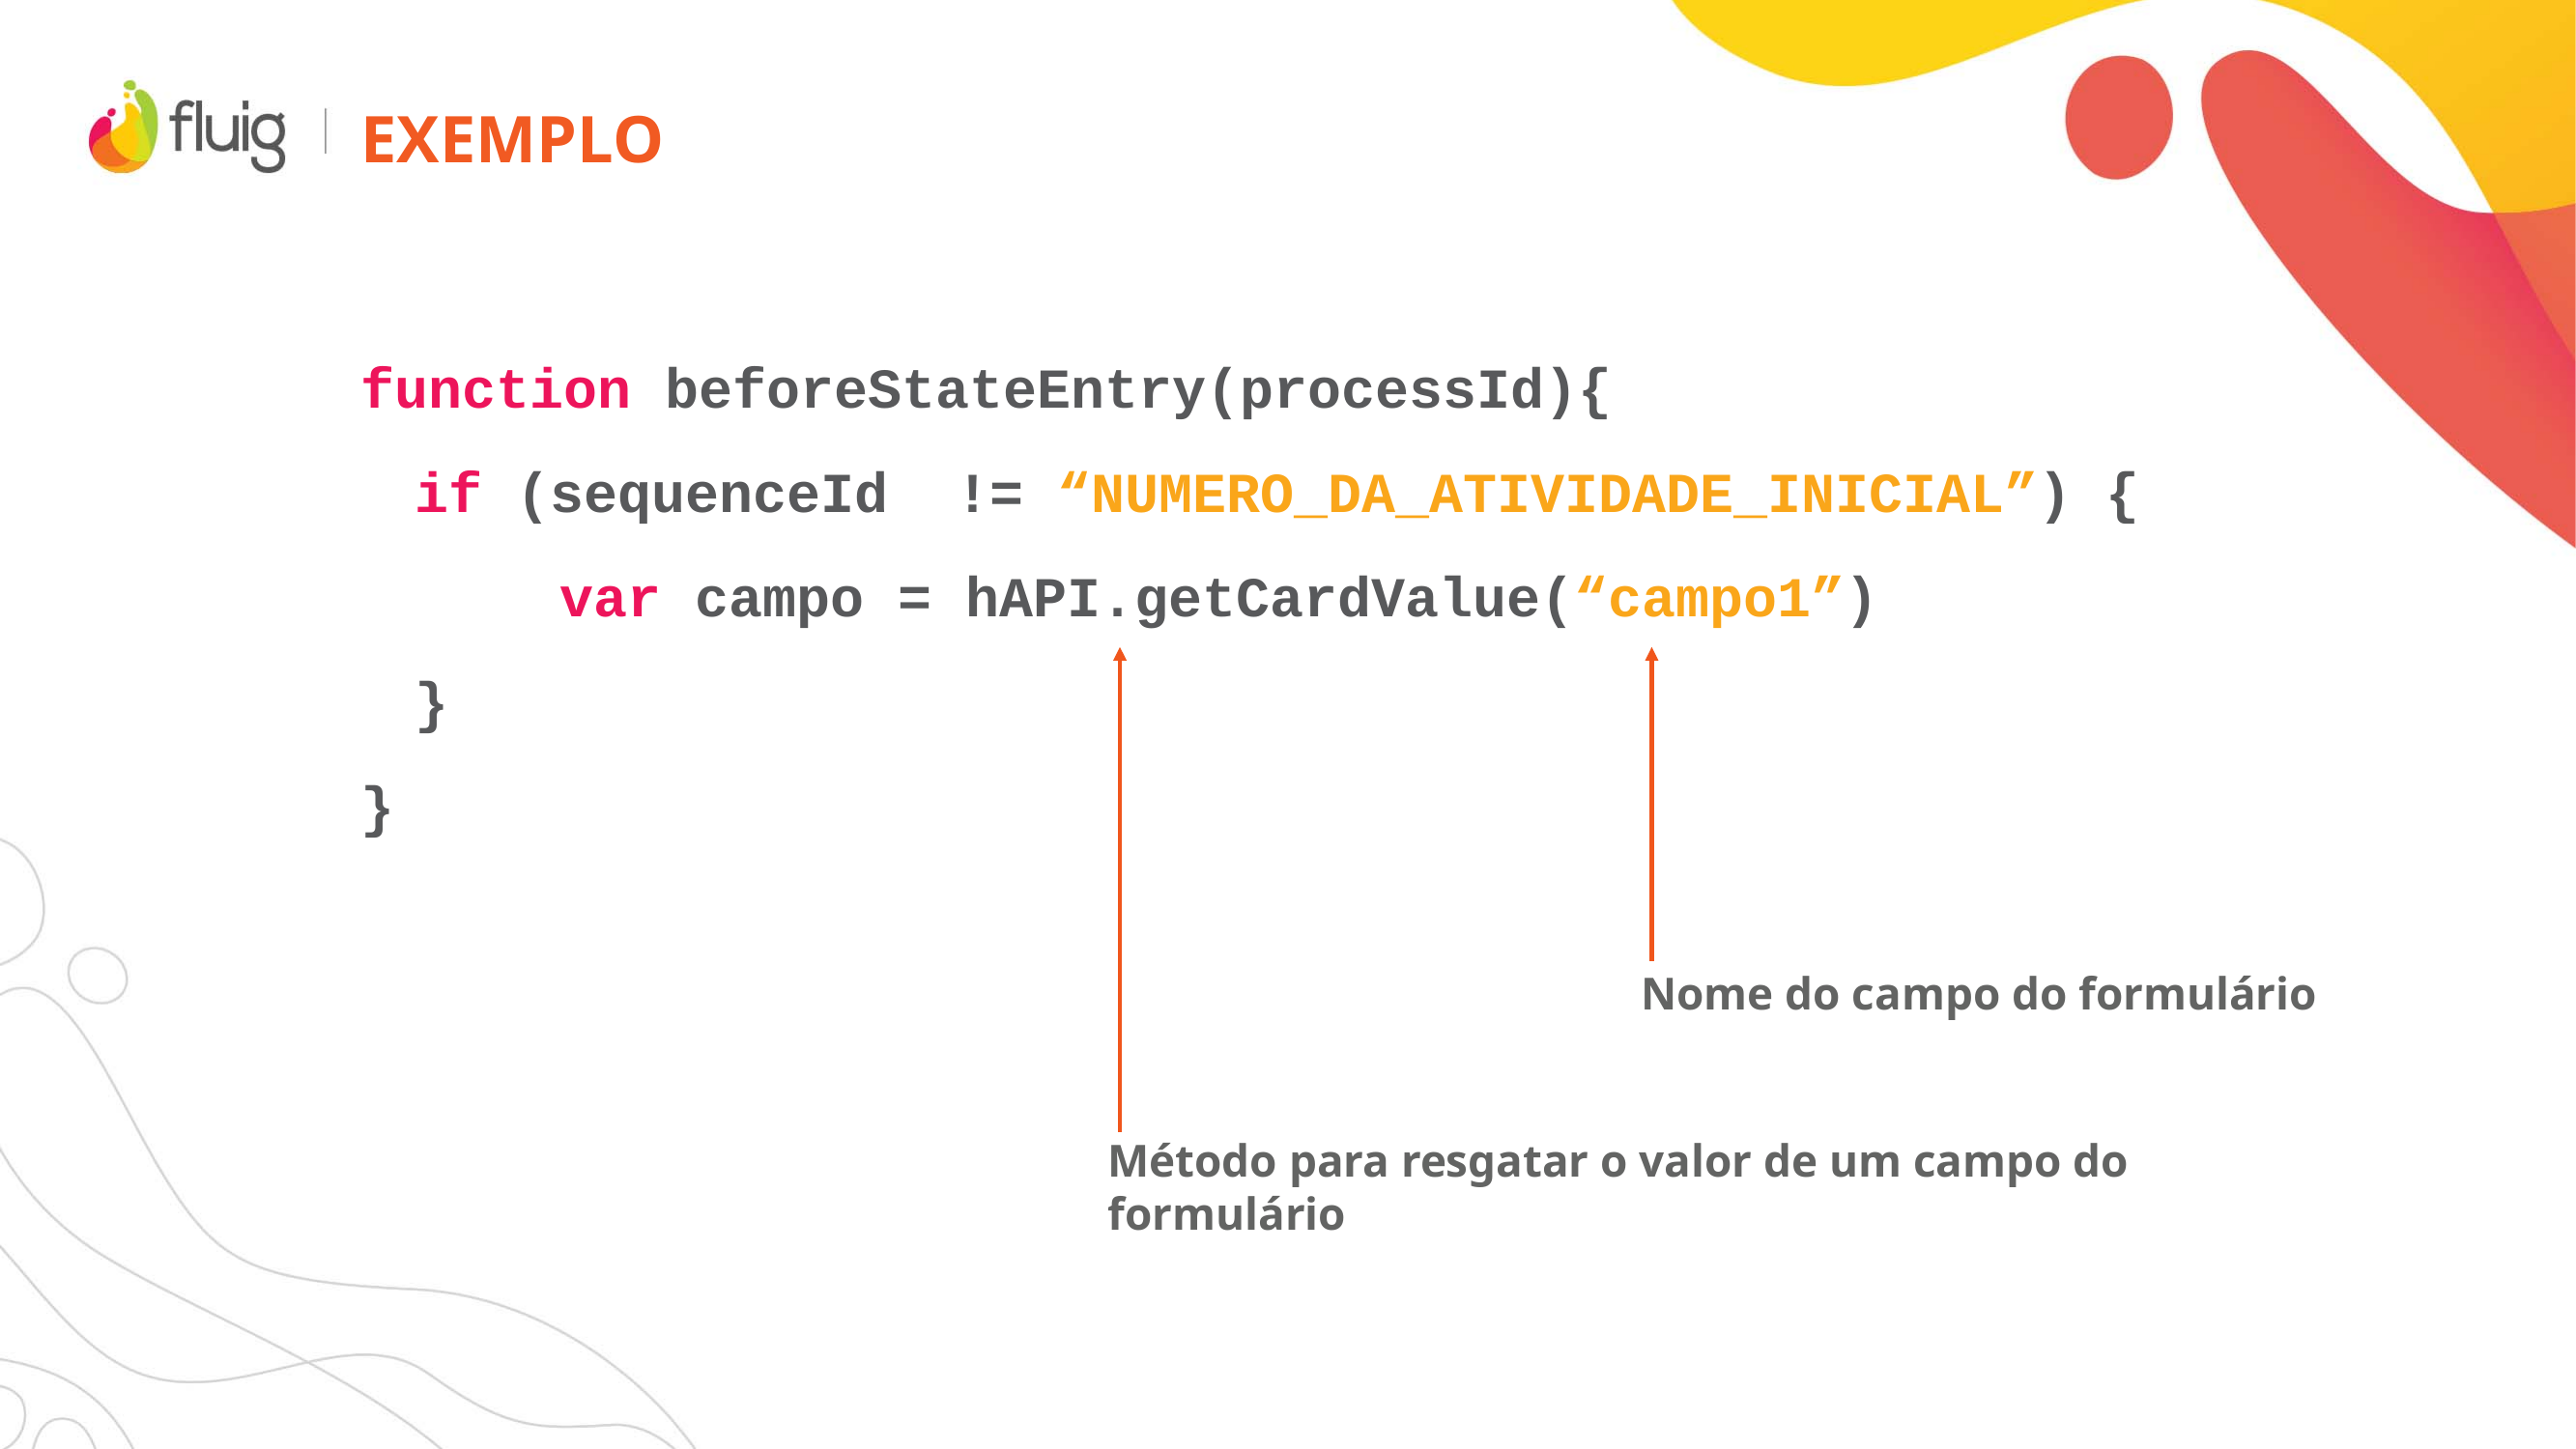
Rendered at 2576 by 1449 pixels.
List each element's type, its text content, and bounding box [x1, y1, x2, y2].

text_box Método para resgatar o valor de um campo do formulário [1093, 1125, 2348, 1247]
title exemplo [346, 83, 1727, 289]
list function beforeStateEntry(processId){ if (sequenceId != “NUMERO_DA_ATIVIDADE_INICIAL”) { var campo = hAPI.getCardValue(“campo1”) } } [346, 337, 2266, 860]
text_box Nome do campo do formulário [1626, 958, 2402, 1026]
picture [0, 0, 2576, 1449]
